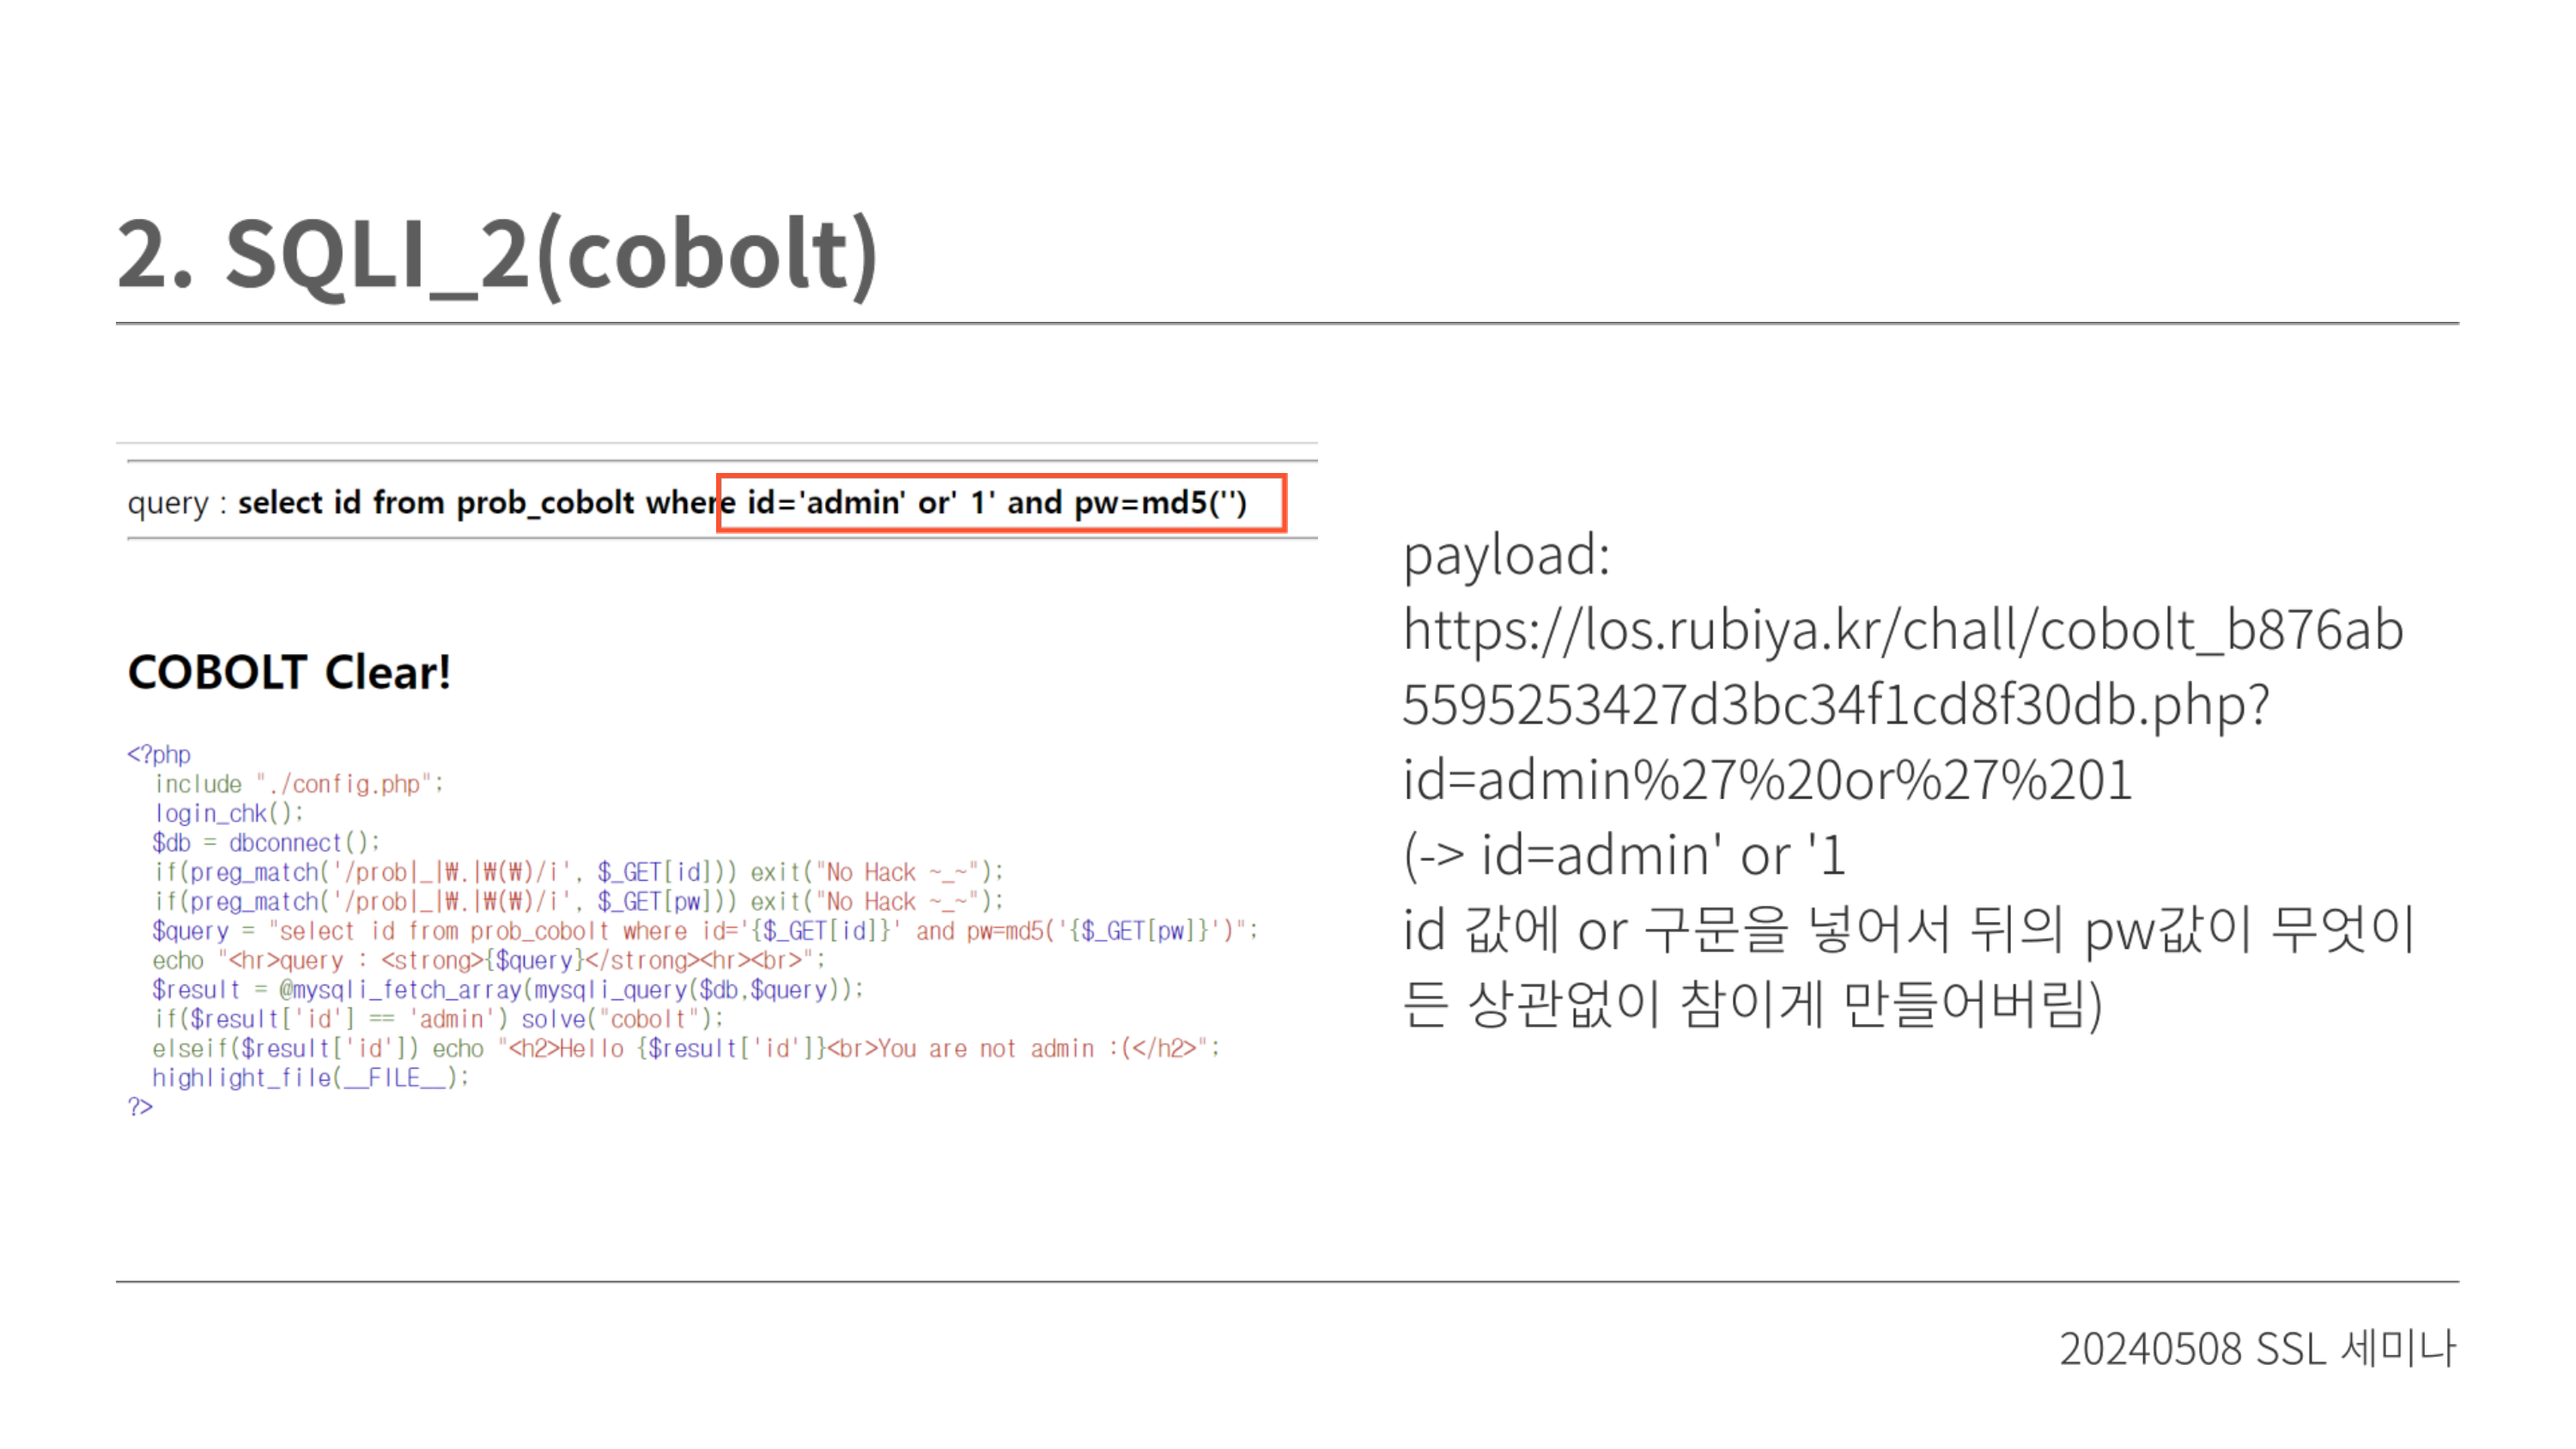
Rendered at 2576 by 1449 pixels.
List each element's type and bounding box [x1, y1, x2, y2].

picture [1935, 1301, 2556, 1419]
text_box [116, 441, 1318, 1178]
text_box [116, 1280, 2460, 1283]
picture [88, 156, 962, 401]
text_box [965, 322, 2460, 325]
picture [1385, 498, 2468, 1165]
text_box [716, 473, 1288, 534]
